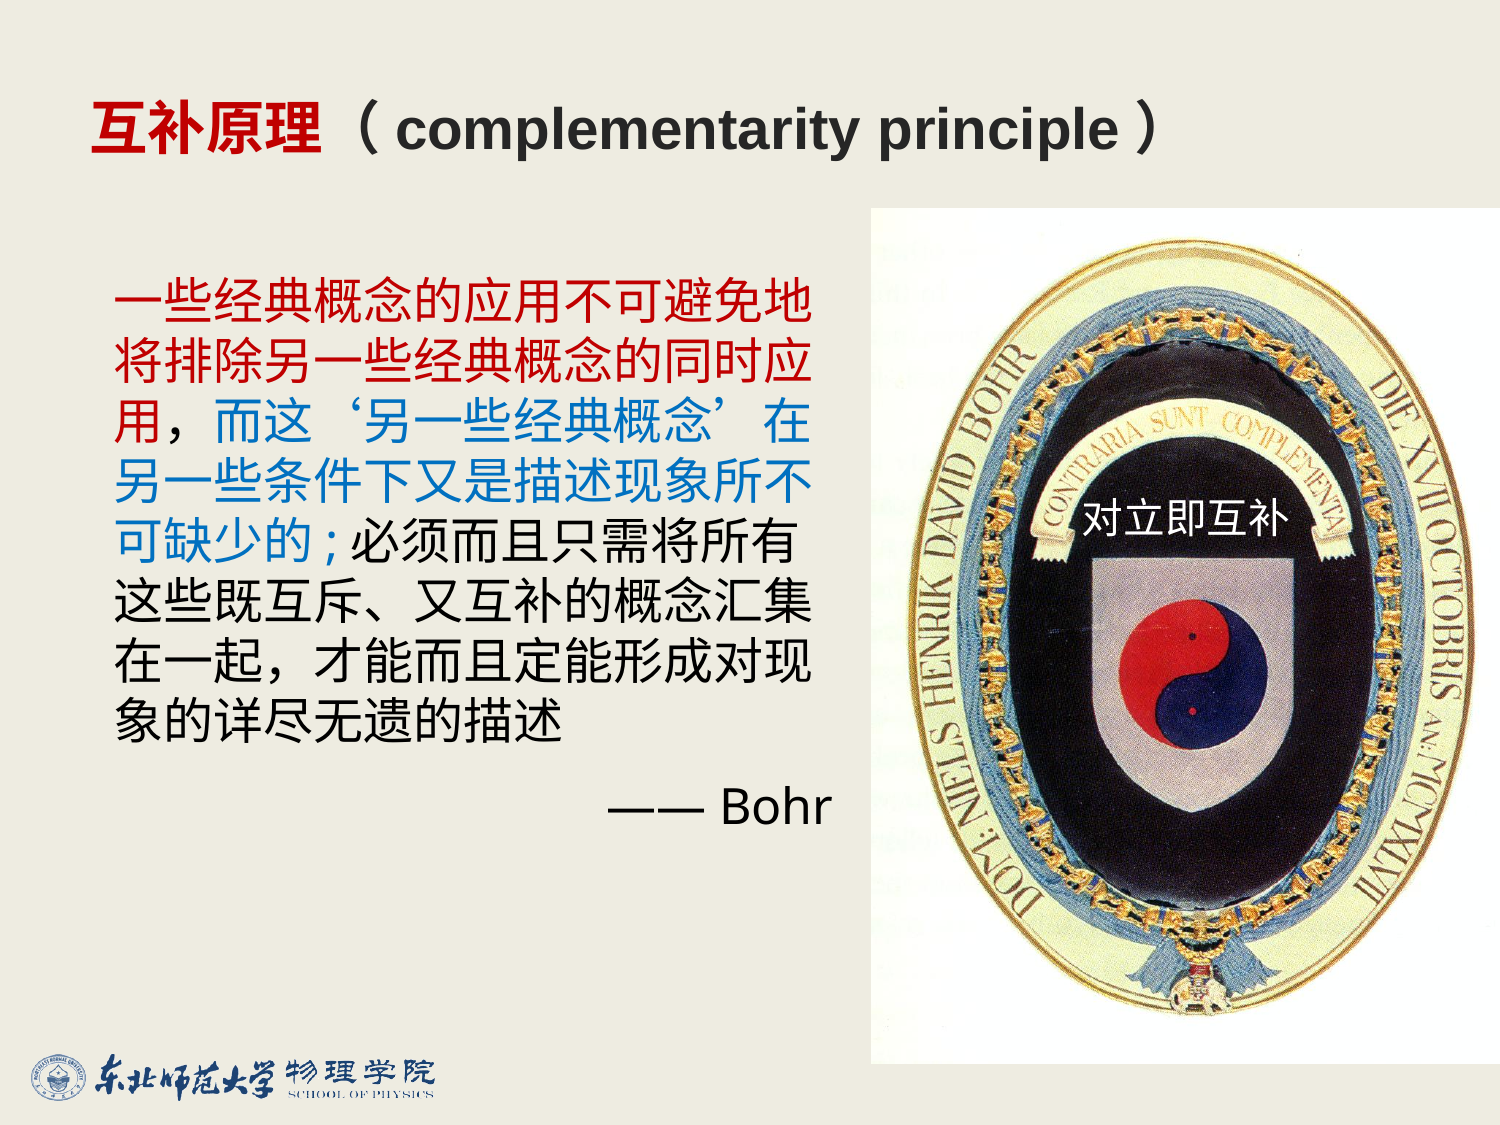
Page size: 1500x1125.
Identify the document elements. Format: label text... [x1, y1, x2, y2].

picture [20, 1054, 440, 1101]
title 互补原理（complementarity principle） [75, 45, 1425, 209]
text_box 一些经典概念的应用不可避免地将排除另一些经典概念的同时应用，而这‘另一些经典概念’在另一些条件下又是描述现象所不可缺少的;必须而且只需将所有这些既互斥、又互补的概念汇集在一起，才能而且定能形成对现象的详尽无遗的描述 —— Bohr [98, 262, 849, 843]
picture [871, 207, 1500, 1064]
